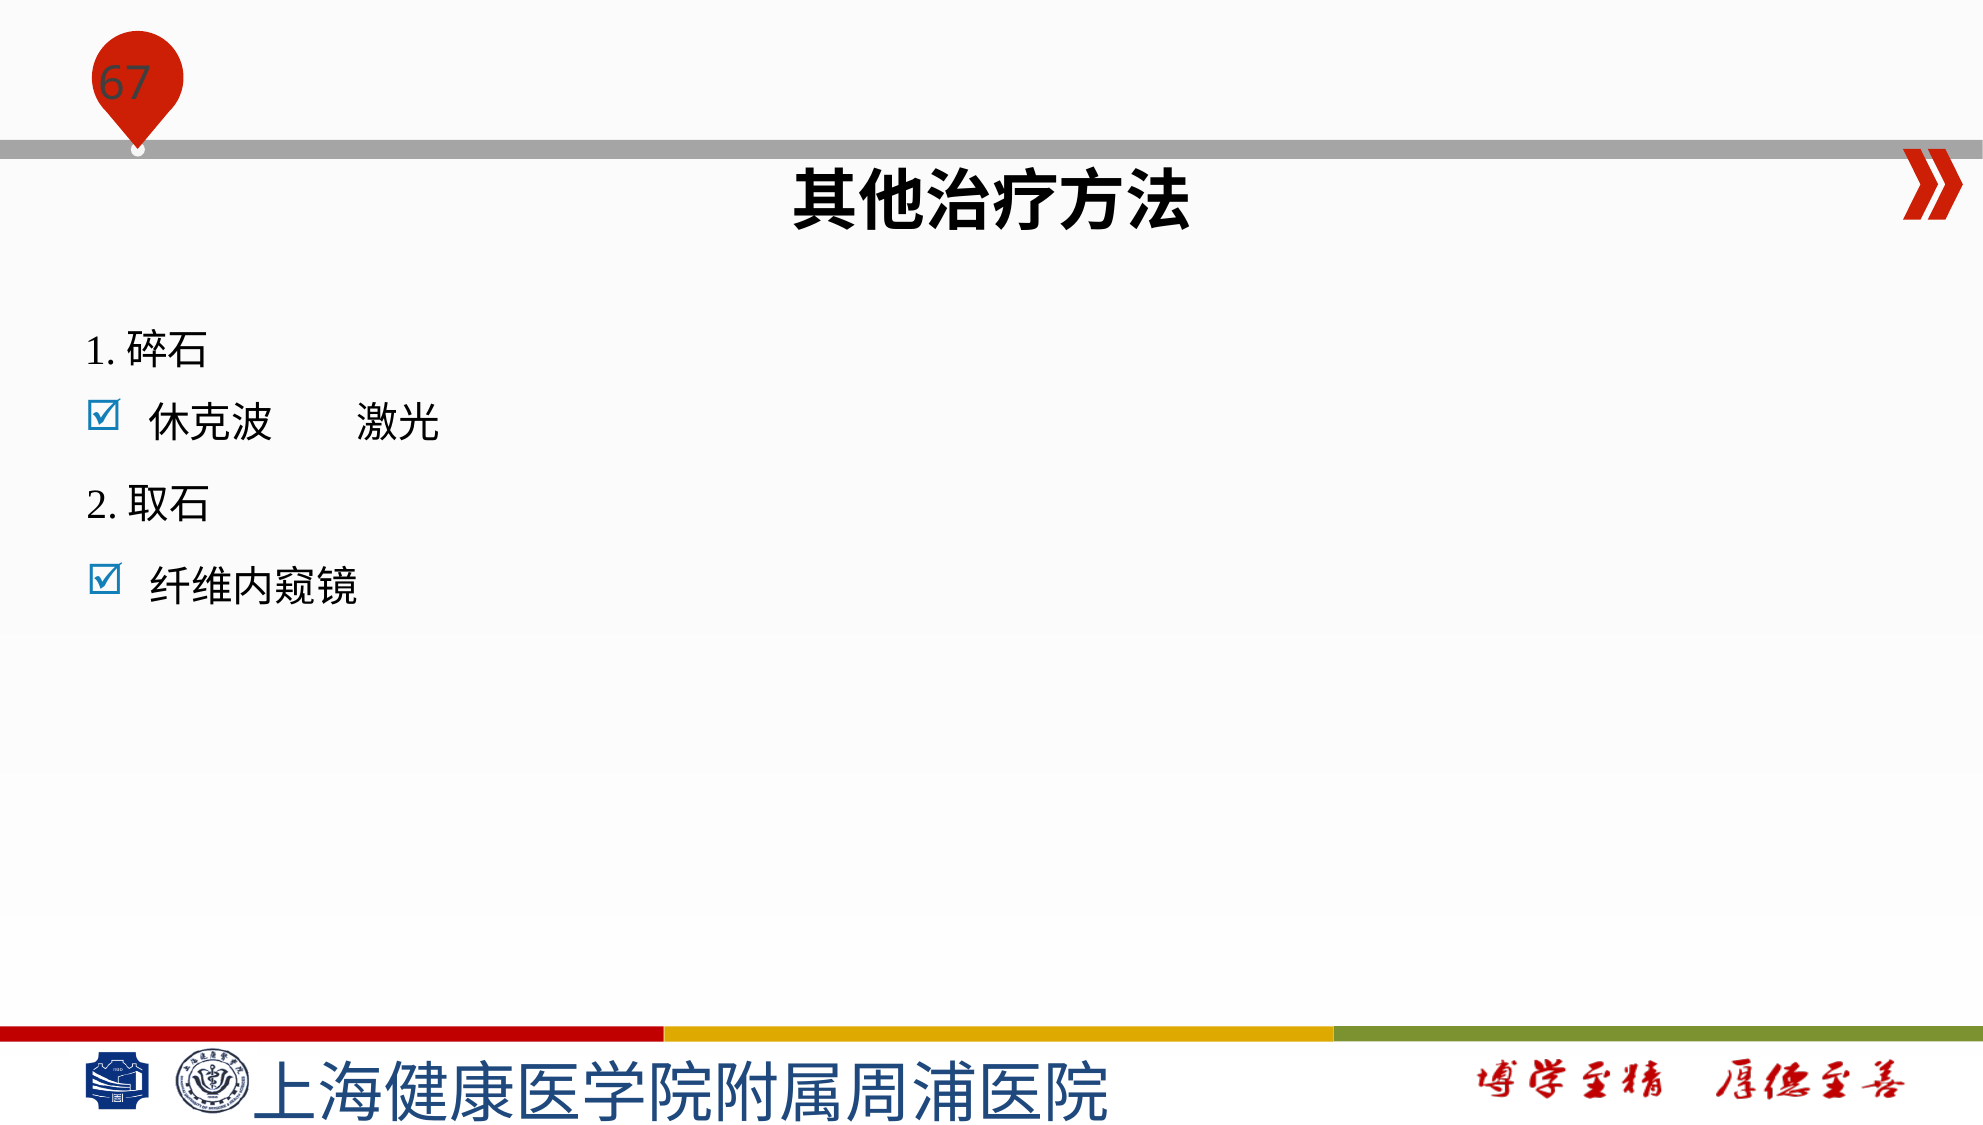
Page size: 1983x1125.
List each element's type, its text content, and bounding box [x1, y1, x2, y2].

text_box 其他治疗方法 [776, 150, 1208, 246]
text_box 1.碎石 [69, 290, 1299, 381]
text_box 休克波 激光 [70, 363, 1783, 453]
text_box [46, 7, 650, 80]
picture [1445, 1043, 1939, 1124]
picture [70, 1042, 258, 1121]
text_box 2.取石 [71, 444, 1300, 527]
text_box 纤维内窥镜 [71, 527, 1785, 617]
